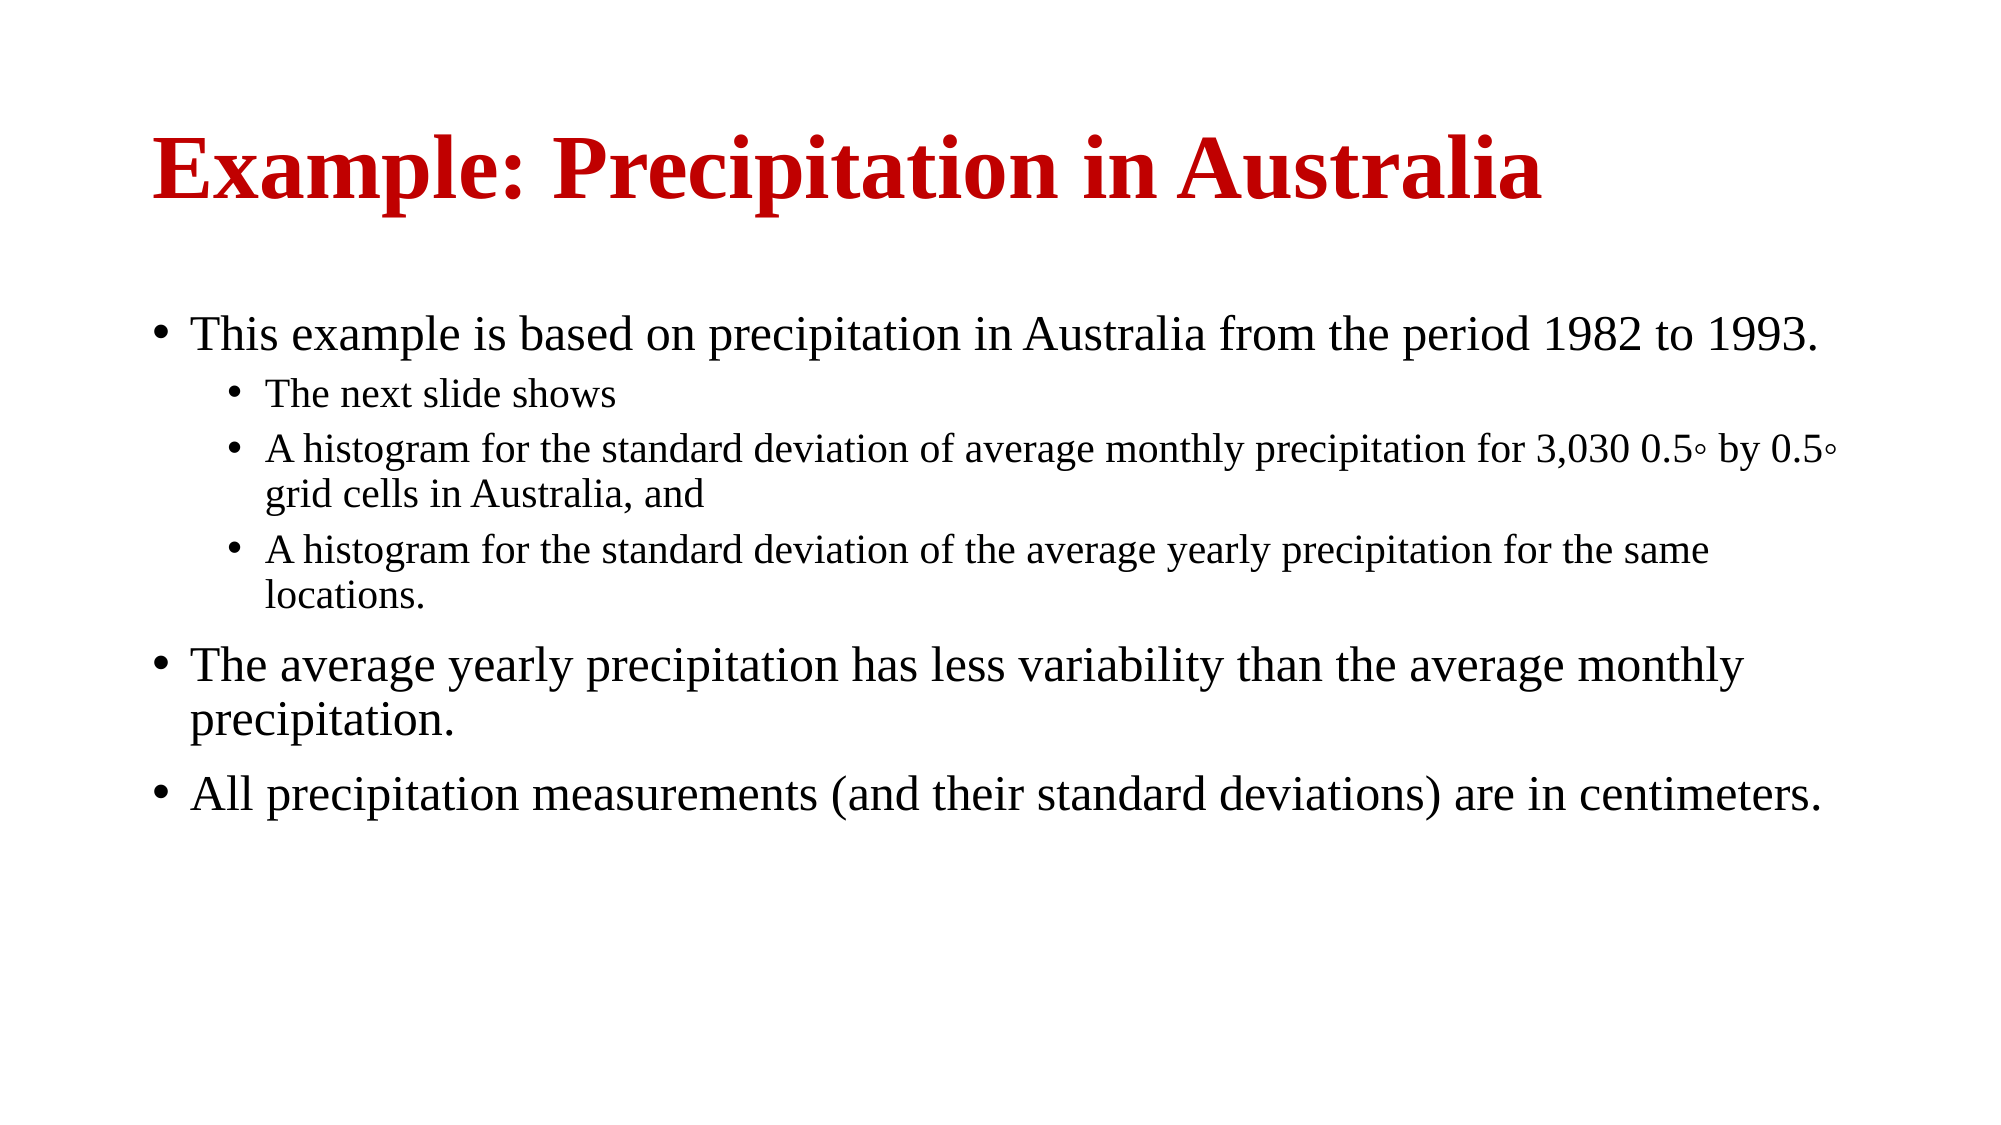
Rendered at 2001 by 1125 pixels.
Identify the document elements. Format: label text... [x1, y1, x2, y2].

list This example is based on precipitation in Australia from the period 1982 to 1993. The next slide shows A histogram for the standard deviation of average monthly precipitation for 3,030 0.5◦ by 0.5◦ grid cells in Australia, and A histogram for the standard deviation of the average yearly precipitation for the same locations. The average yearly precipitation has less variability than the average monthly precipitation. All precipitation measurements (and their standard deviations) are in centimeters. [137, 299, 1863, 1014]
title Example: Precipitation in Australia [137, 59, 1863, 278]
